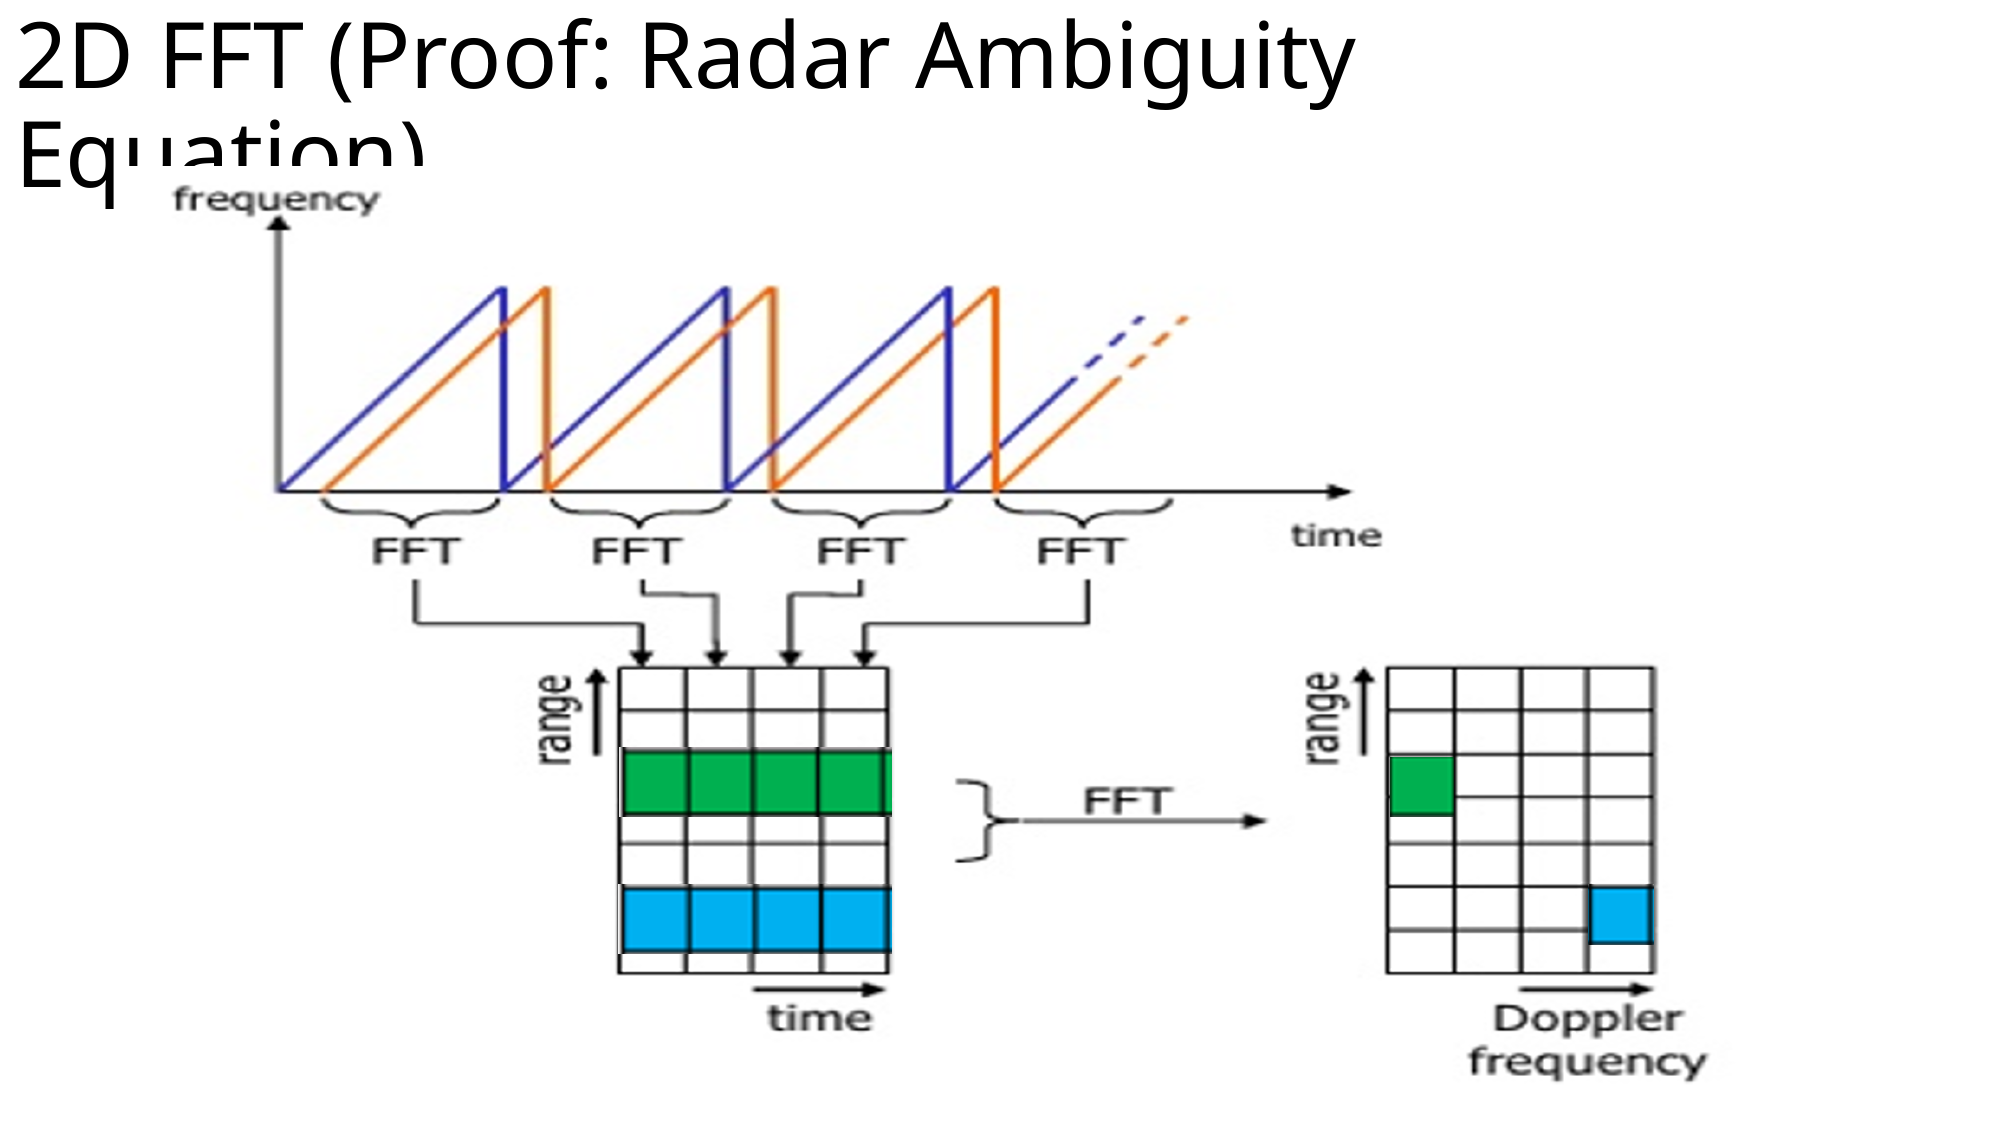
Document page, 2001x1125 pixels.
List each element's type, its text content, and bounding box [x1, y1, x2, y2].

picture [125, 166, 1764, 1114]
title 2D FFT (Proof: Radar Ambiguity Equation) [0, 0, 1725, 218]
